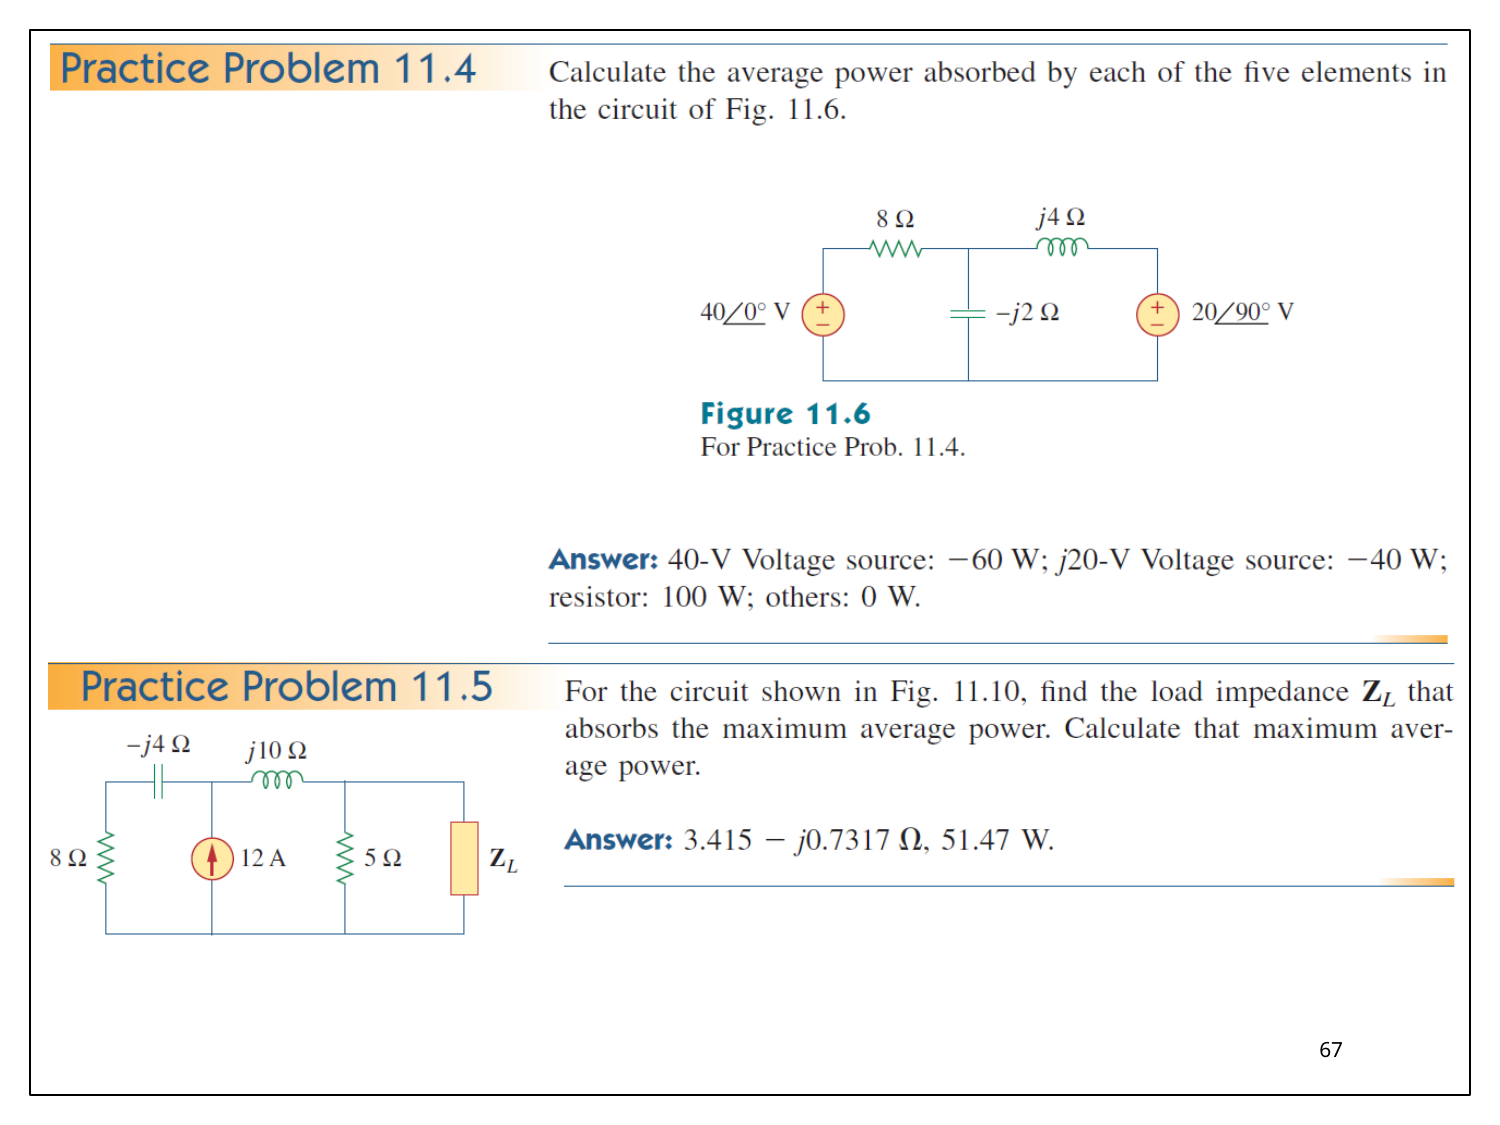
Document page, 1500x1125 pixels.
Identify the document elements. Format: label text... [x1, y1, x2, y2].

slide_number 67 [1147, 1020, 1358, 1081]
picture [49, 37, 1463, 646]
picture [48, 662, 1463, 940]
